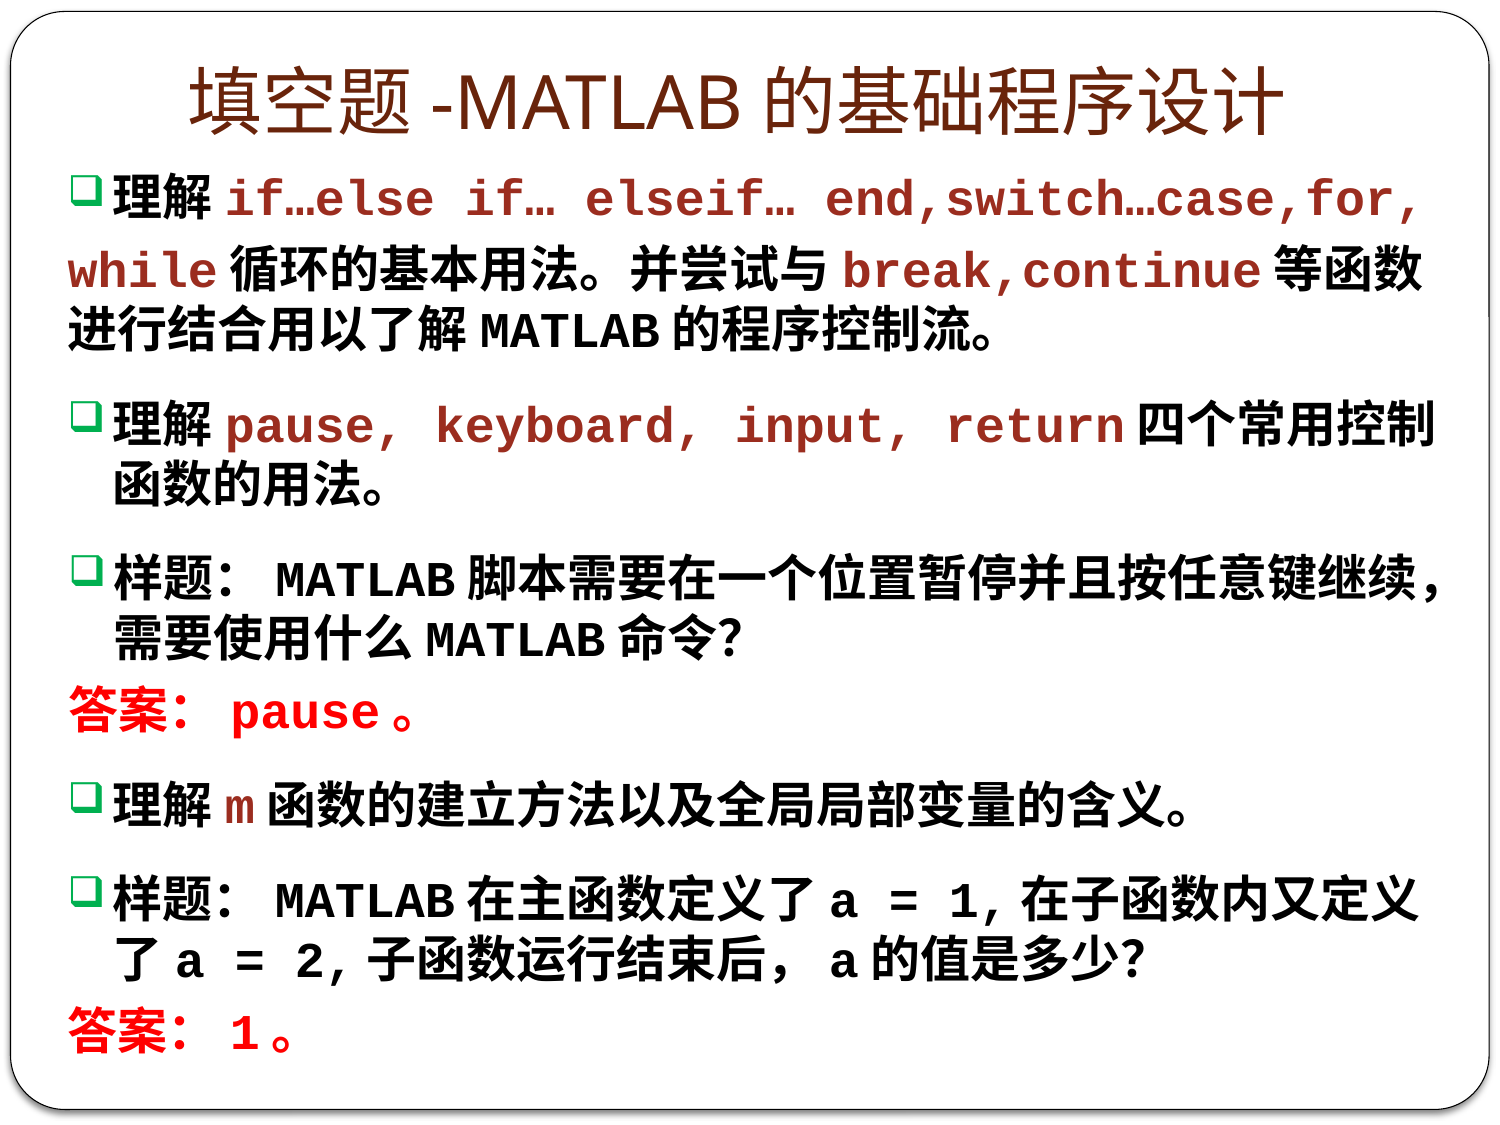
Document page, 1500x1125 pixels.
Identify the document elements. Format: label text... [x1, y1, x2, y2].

text_box 理解if…else if… elseif… end,switch…case,for, while循环的基本用法。并尝试与break,continue等函数进行结合用以了解MATLAB的程序控制流。 [53, 158, 1478, 366]
text_box 理解pause, keyboard, input, return四个常用控制函数的用法。 [53, 385, 1478, 520]
text_box 样题：MATLAB在主函数定义了a = 1,在子函数内又定义了a = 2,子函数运行结束后，a的值是多少？ 答案：1。 [53, 860, 1478, 1068]
title 填空题-MATLAB的基础程序设计 [99, 0, 1375, 158]
text_box 样题：MATLAB脚本需要在一个位置暂停并且按任意键继续，需要使用什么MATLAB命令？ 答案：pause。 [53, 538, 1479, 746]
text_box 理解m函数的建立方法以及全局局部变量的含义。 [53, 766, 1478, 842]
